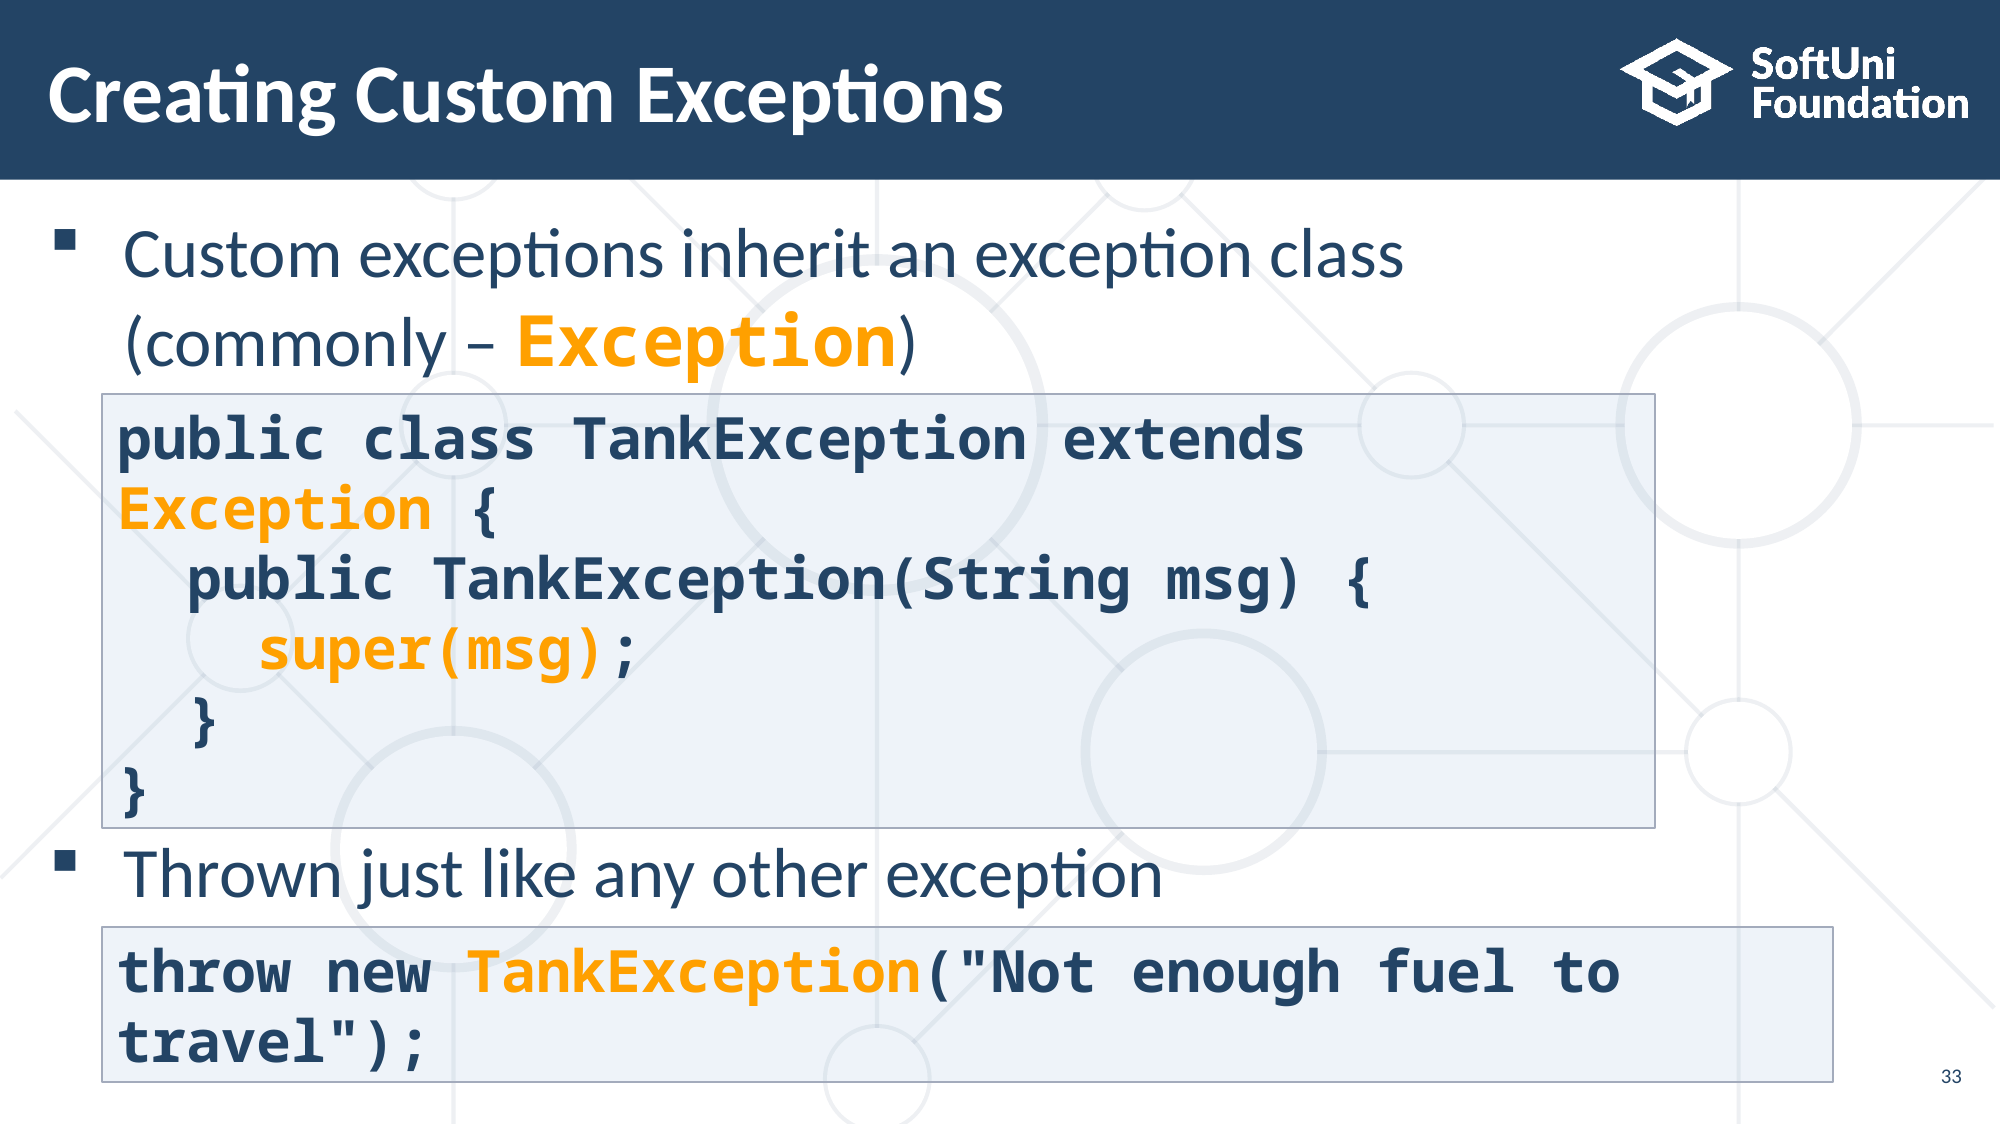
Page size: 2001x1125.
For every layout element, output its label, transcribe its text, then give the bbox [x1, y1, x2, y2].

picture [1619, 38, 1968, 126]
text_box throw new TankException("Not enough fuel to travel"); [101, 926, 1833, 1082]
title Creating Custom Exceptions [31, 16, 1591, 162]
slide_number 33 [1897, 1049, 1968, 1101]
list Custom exceptions inherit an exception class (commonly – Exception) Thrown just like any other exception [31, 196, 1970, 1050]
text_box public class TankException extends Exception { public TankException(String msg) { super(msg); } } [102, 393, 1656, 829]
